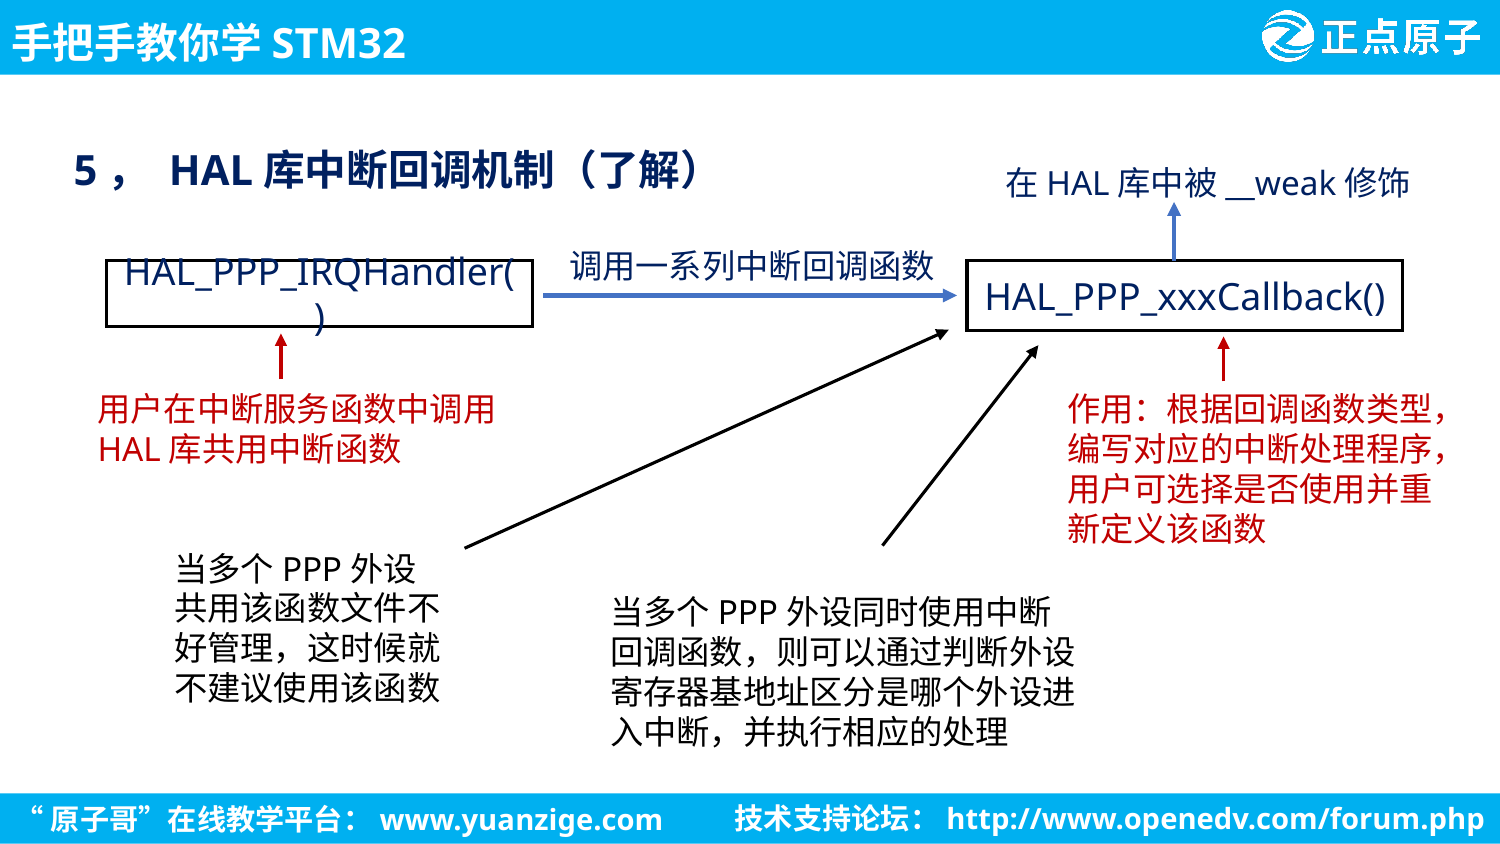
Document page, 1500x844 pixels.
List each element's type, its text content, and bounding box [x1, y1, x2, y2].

text_box 手把手教你学STM32 [0, 0, 967, 75]
text_box [0, 0, 1500, 76]
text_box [949, 345, 1039, 546]
picture [1391, 46, 1397, 53]
text_box 技术支持论坛：http://www.openedv.com/forum.php [544, 793, 1500, 843]
text_box 作用：根据回调函数类型，编写对应的中断处理程序，用户可选择是否使用并重新定义该函数 [1052, 381, 1457, 556]
text_box HAL_PPP_xxxCallback() [966, 260, 1404, 331]
picture [1446, 21, 1479, 54]
text_box 当多个PPP外设共用该函数文件不好管理，这时候就不建议使用该函数 [159, 540, 458, 715]
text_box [464, 329, 949, 549]
text_box 5， HAL库中断回调机制（了解） [66, 114, 991, 198]
picture [1276, 45, 1301, 53]
text_box 用户在中断服务函数中调用HAL库共用中断函数 [82, 381, 464, 476]
picture [1263, 27, 1301, 61]
picture [1273, 11, 1314, 45]
picture [1405, 21, 1438, 54]
picture [1412, 45, 1418, 52]
text_box 在HAL库中被__weak修饰 [990, 155, 1426, 210]
text_box 当多个PPP外设同时使用中断回调函数，则可以通过判断外设寄存器基地址区分是哪个外设进入中断，并执行相应的处理 [595, 583, 1096, 759]
text_box “原子哥”在线教学平台：www.yuanzige.com [0, 793, 883, 844]
text_box HAL_PPP_IRQHandler() [105, 260, 534, 327]
text_box 调用一系列中断回调函数 [554, 237, 991, 293]
picture [1323, 21, 1357, 53]
picture [1431, 45, 1438, 51]
picture [1368, 19, 1396, 42]
